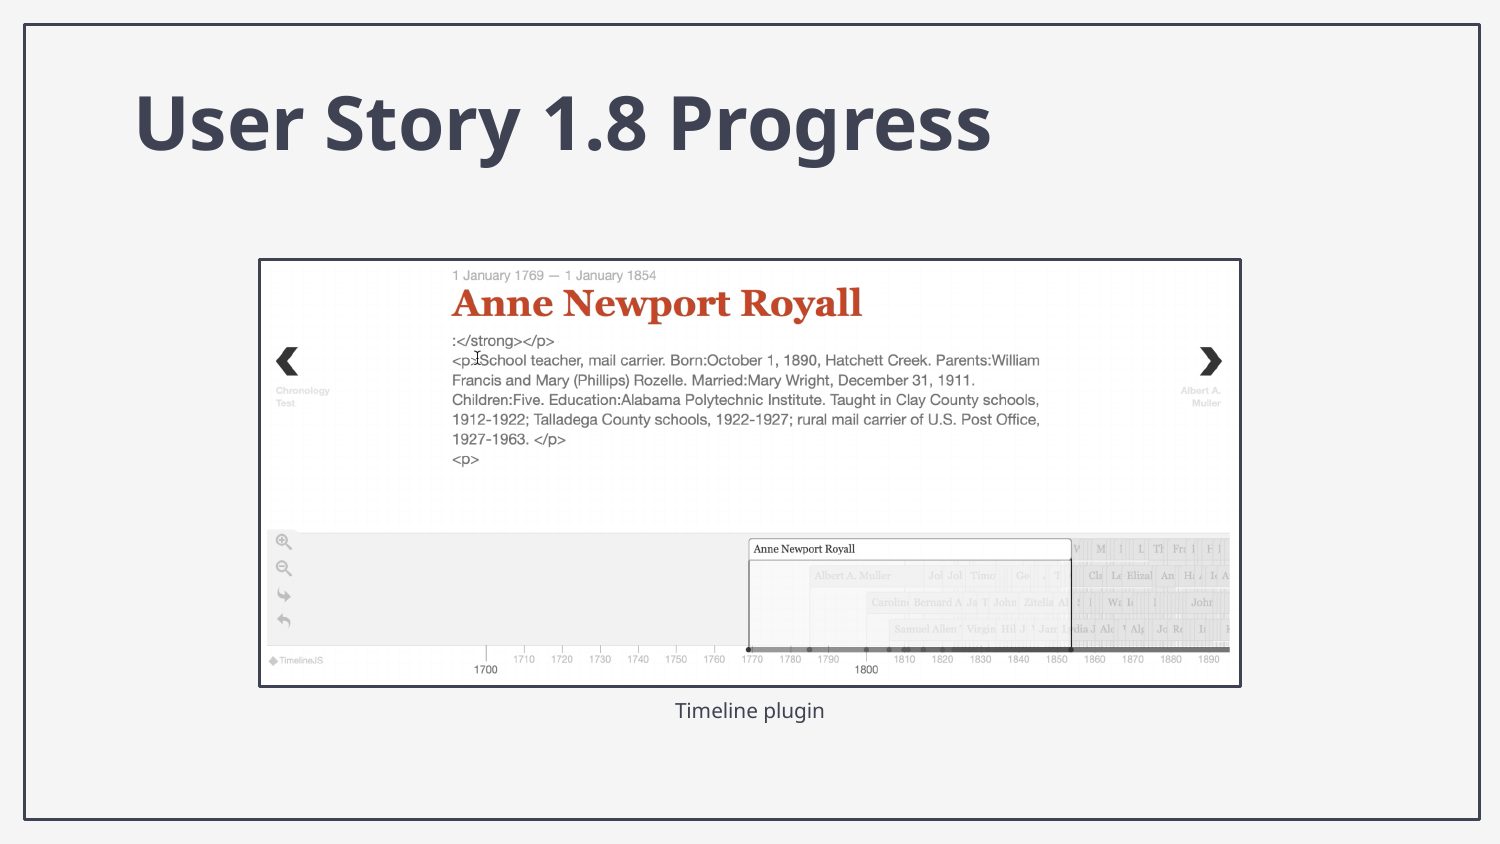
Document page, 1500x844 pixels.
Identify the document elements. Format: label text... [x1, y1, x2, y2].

text_box Timeline plugin [261, 693, 1239, 735]
title User Story 1.8 Progress [118, 60, 1382, 155]
picture [260, 260, 1240, 685]
